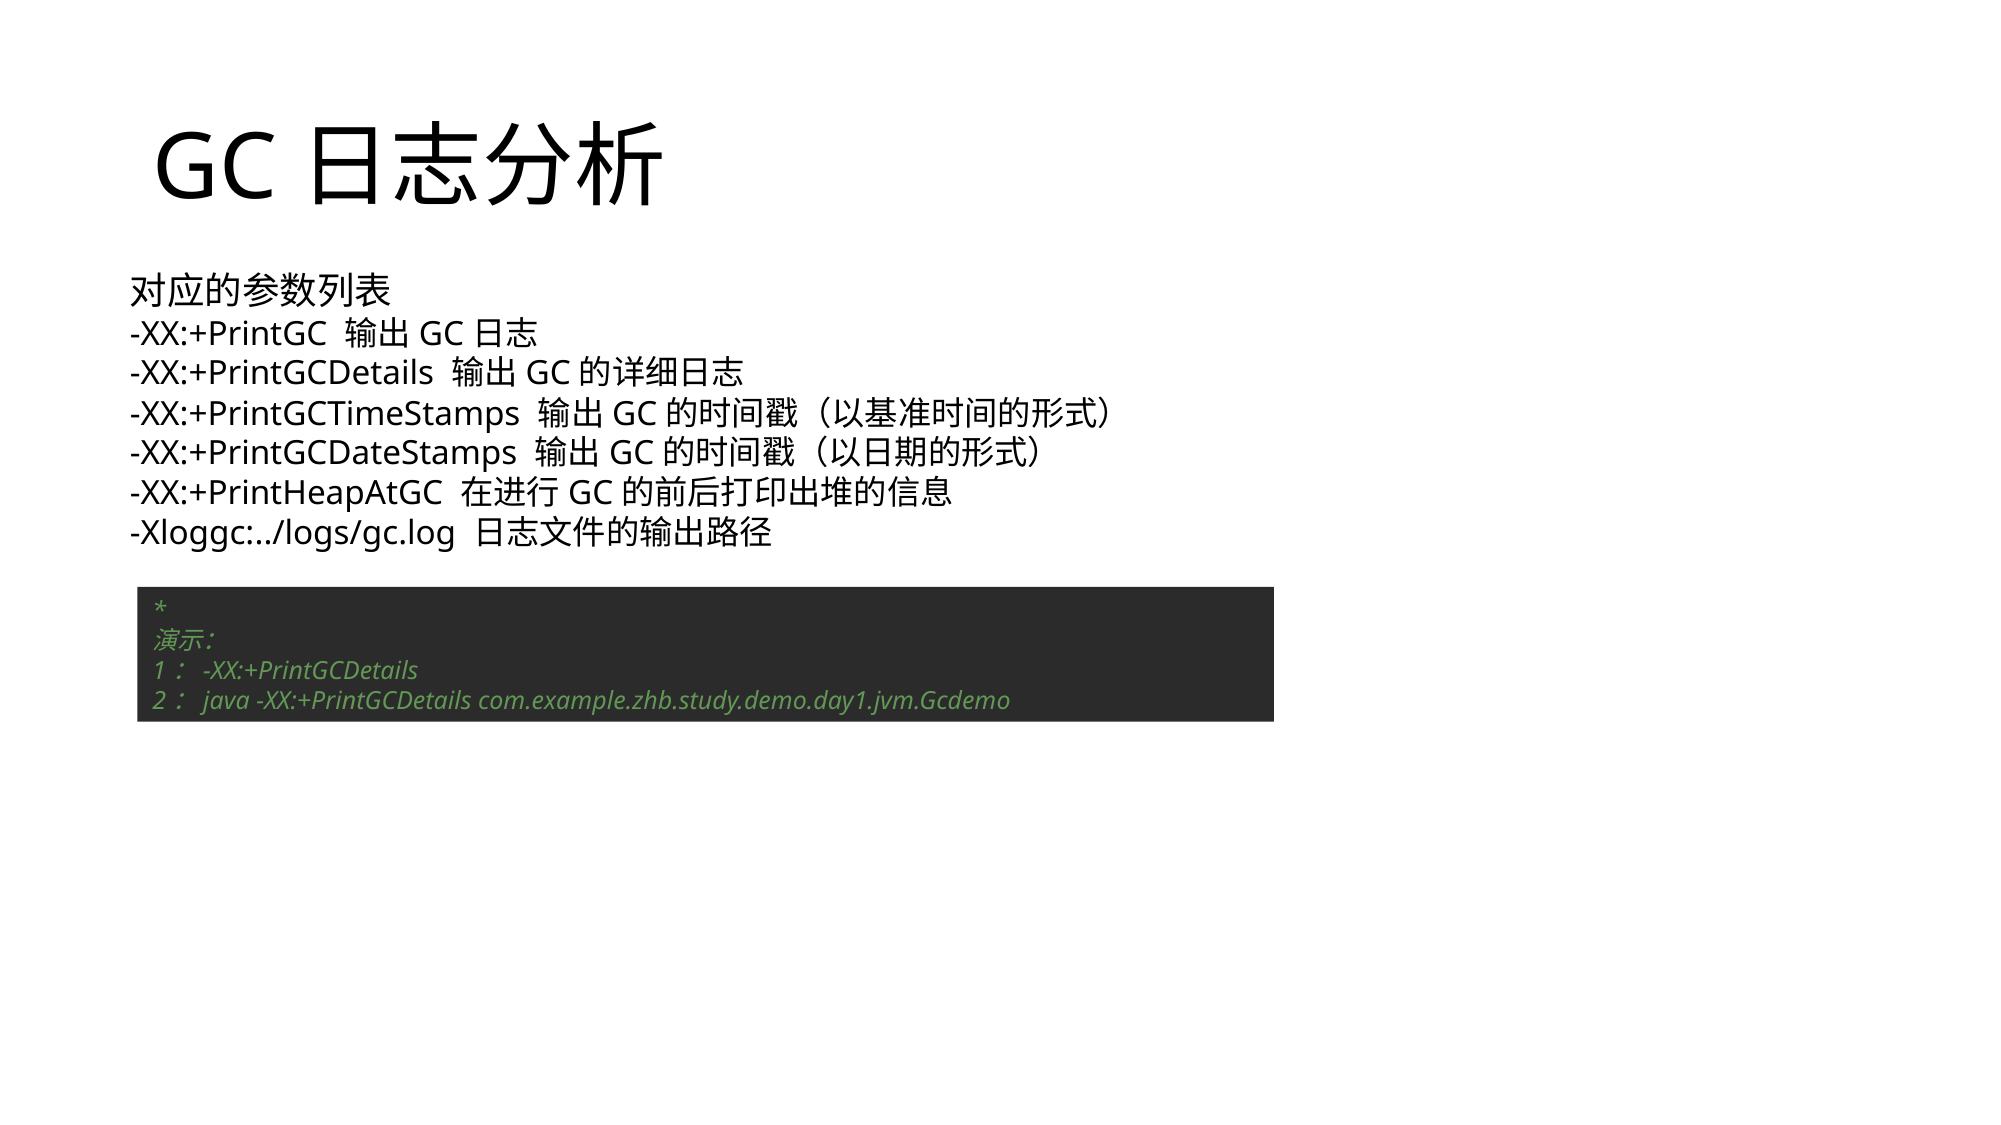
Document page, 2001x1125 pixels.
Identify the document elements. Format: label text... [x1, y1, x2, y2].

title GC日志分析 [137, 59, 1863, 278]
text_box * 演示： 1：-XX:+PrintGCDetails 2：java -XX:+PrintGCDetails com.example.zhb.study.demo.day1.jvm.Gcdemo [137, 586, 1274, 722]
text_box 对应的参数列表 -XX:+PrintGC 输出GC日志 -XX:+PrintGCDetails 输出GC的详细日志 -XX:+PrintGCTimeStamps 输出GC的时间戳（以基准时间的形式） -XX:+PrintGCDateStamps 输出GC的时间戳（以日期的形式） -XX:+PrintHeapAtGC 在进行GC的前后打印出堆的信息 -Xloggc:../logs/gc.log 日志文件的输出路径 [115, 259, 1498, 799]
